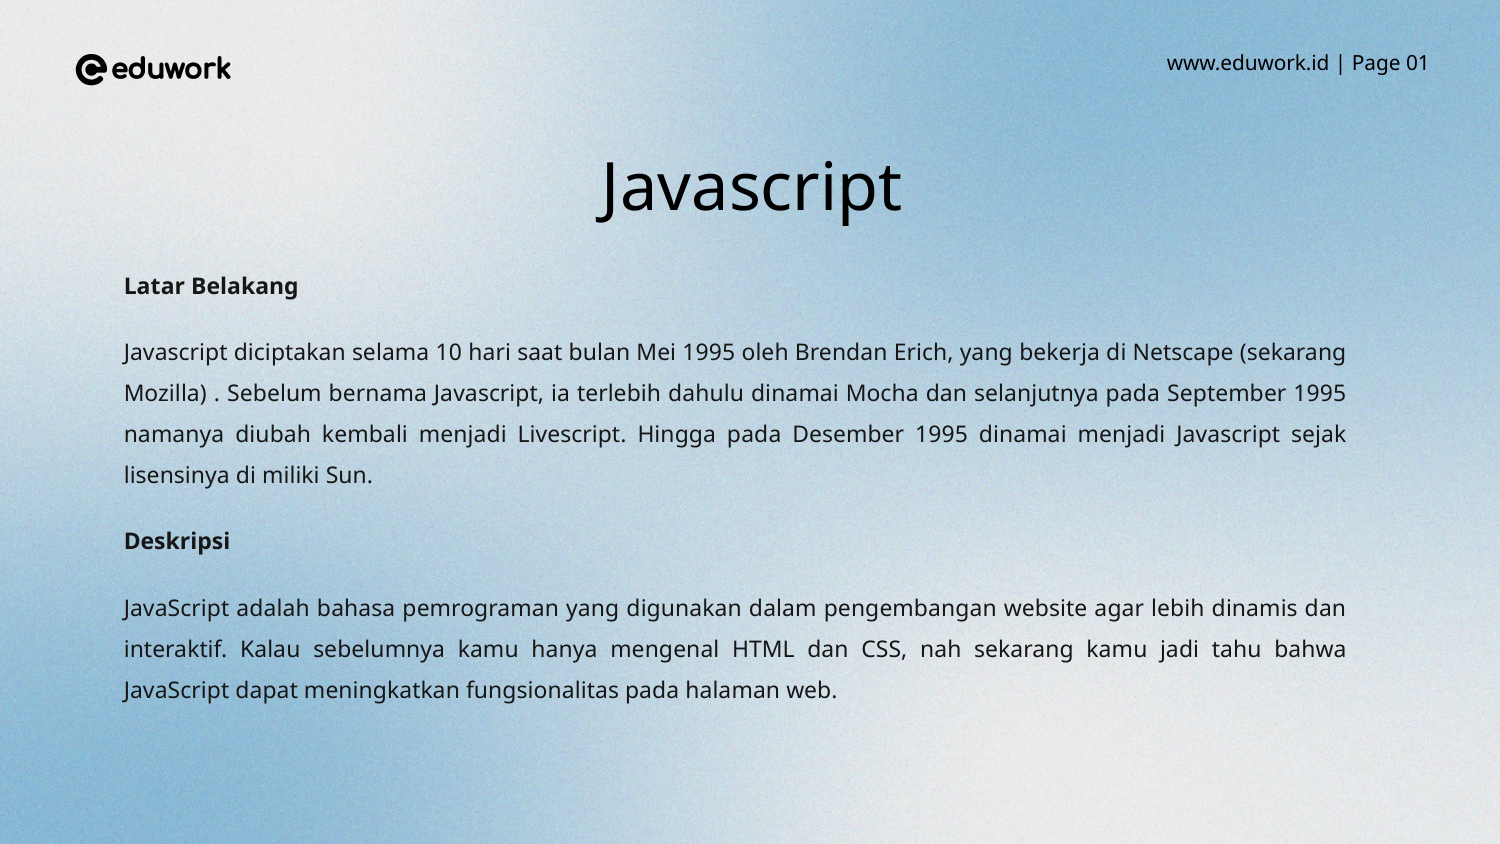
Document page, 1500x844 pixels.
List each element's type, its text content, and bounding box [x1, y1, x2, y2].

text_box www.eduwork.id | Page 01 [1134, 37, 1445, 88]
picture [0, 0, 1500, 844]
text_box Javascript [300, 88, 1205, 239]
text_box Latar Belakang Javascript diciptakan selama 10 hari saat bulan Mei 1995 oleh Brendan Erich, yang bekerja di Netscape (sekarang Mozilla) . Sebelum bernama Javascript, ia terlebih dahulu dinamai Mocha dan selanjutnya pada September 1995 namanya diubah kembali menjadi Livescript. Hingga pada Desember 1995 dinamai menjadi Javascript sejak lisensinya di miliki Sun. Deskripsi JavaScript adalah bahasa pemrograman yang digunakan dalam pengembangan website agar lebih dinamis dan interaktif. Kalau sebelumnya kamu hanya mengenal HTML dan CSS, nah sekarang kamu jadi tahu bahwa JavaScript dapat meningkatkan fungsionalitas pada halaman web. [108, 242, 1364, 791]
